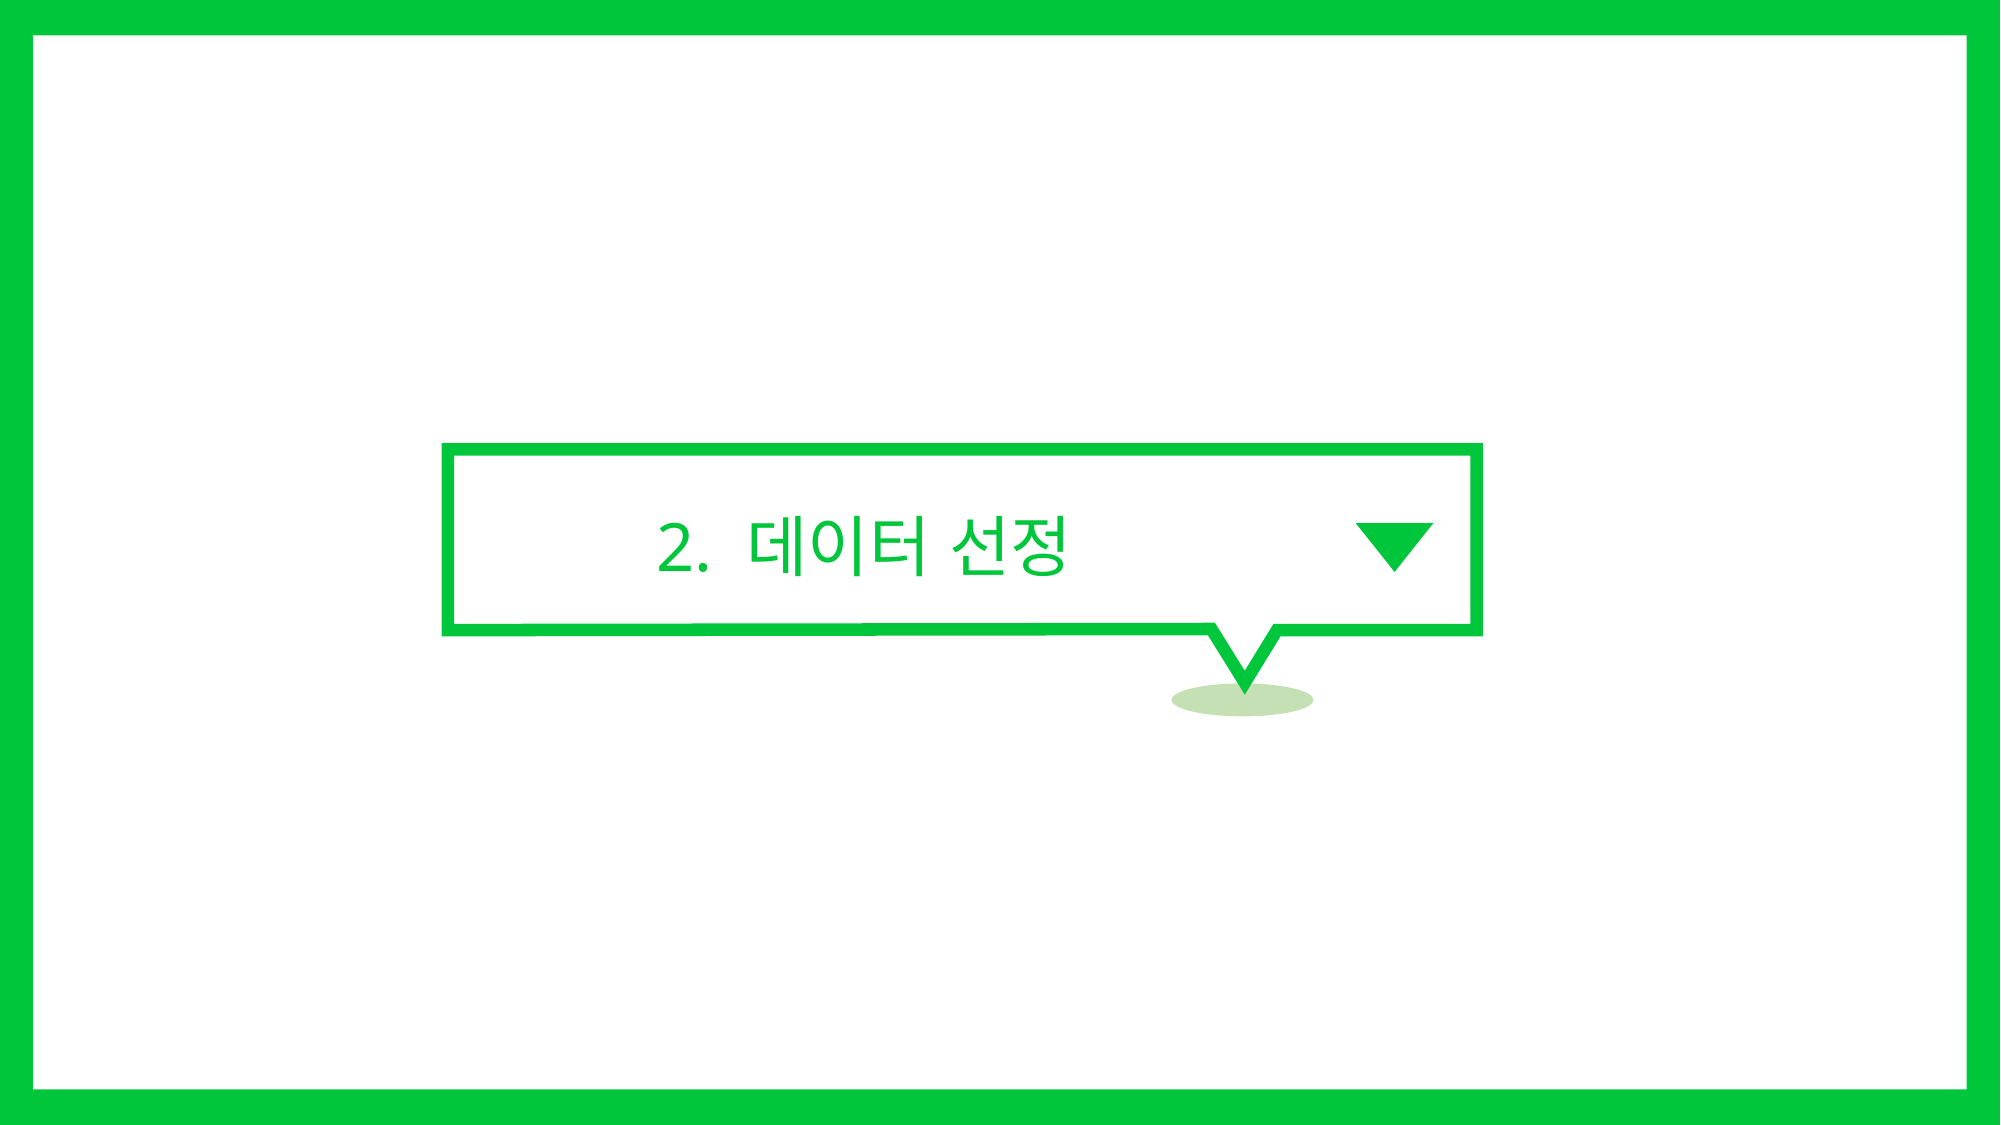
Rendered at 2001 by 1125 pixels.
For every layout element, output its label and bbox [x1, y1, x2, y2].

text_box [447, 449, 1477, 717]
text_box [0, 0, 2000, 1125]
text_box [32, 34, 1968, 1090]
